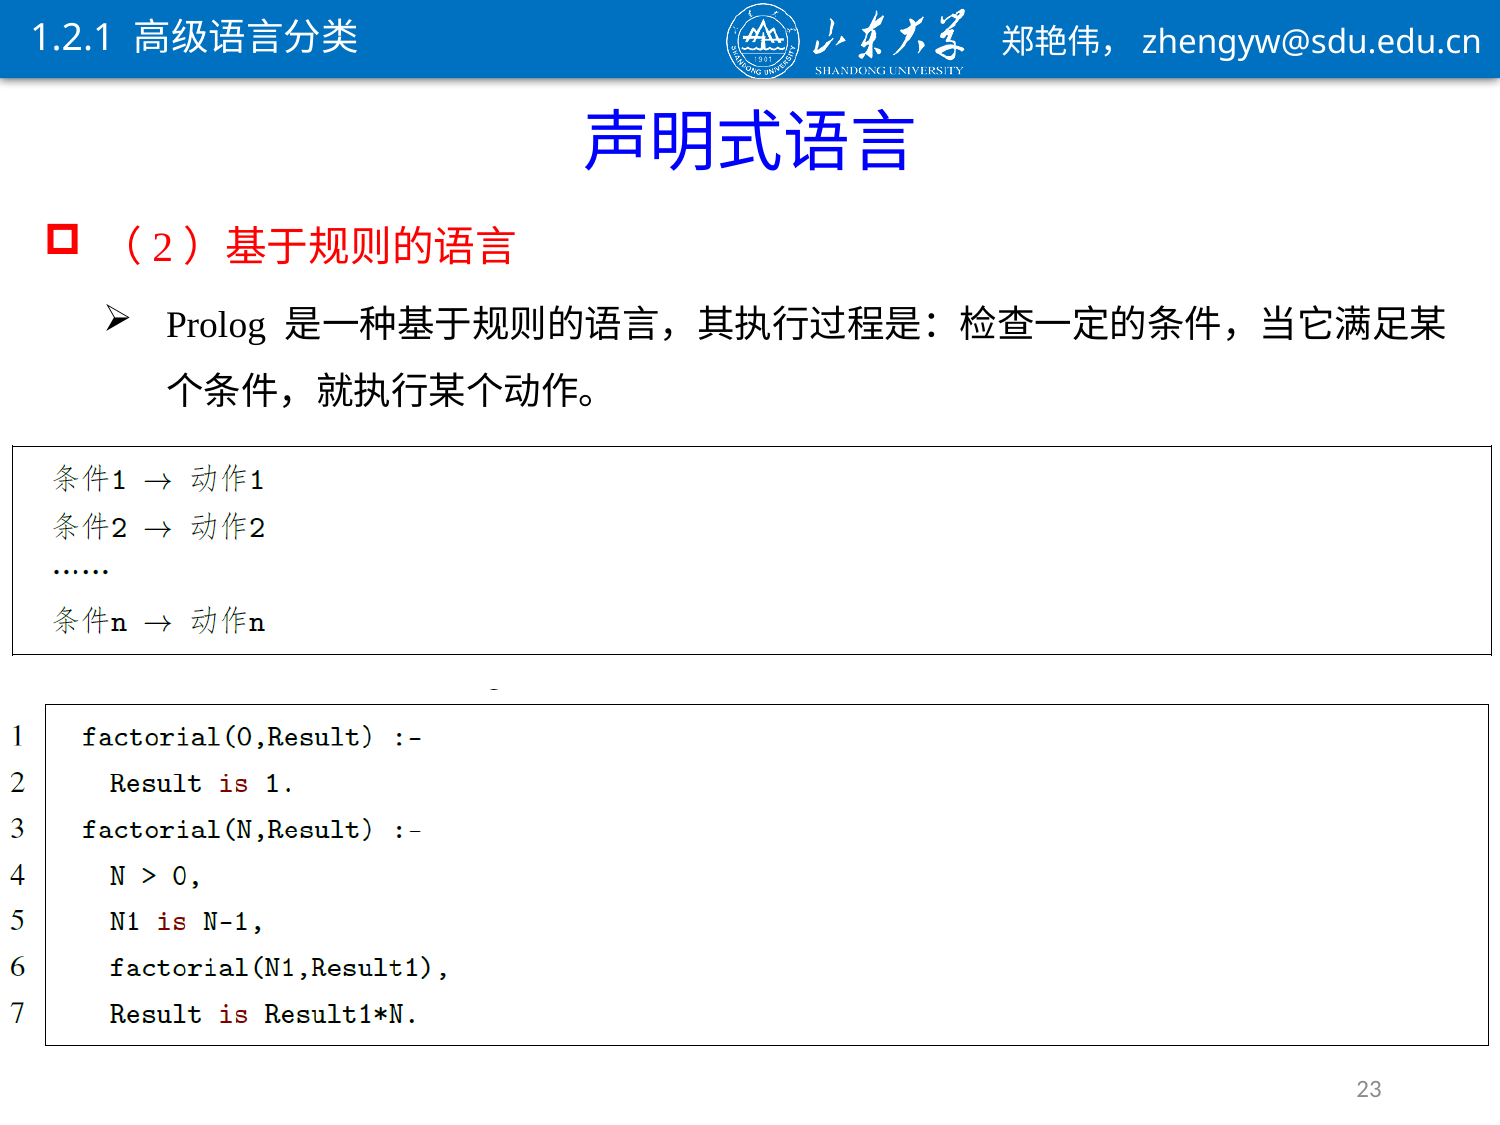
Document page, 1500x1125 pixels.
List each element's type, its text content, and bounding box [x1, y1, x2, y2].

picture [0, 432, 1500, 660]
slide_number 23 [1059, 1059, 1397, 1118]
picture [726, 3, 965, 79]
text_box 1.2.1 高级语言分类 [15, 5, 374, 66]
text_box （2）基于规则的语言 Prolog 是一种基于规则的语言，其执行过程是：检查一定的条件，当它满足某个条件，就执行某个动作。 [29, 187, 1483, 420]
text_box 声明式语言 [0, 91, 1500, 187]
picture [0, 689, 1500, 1059]
